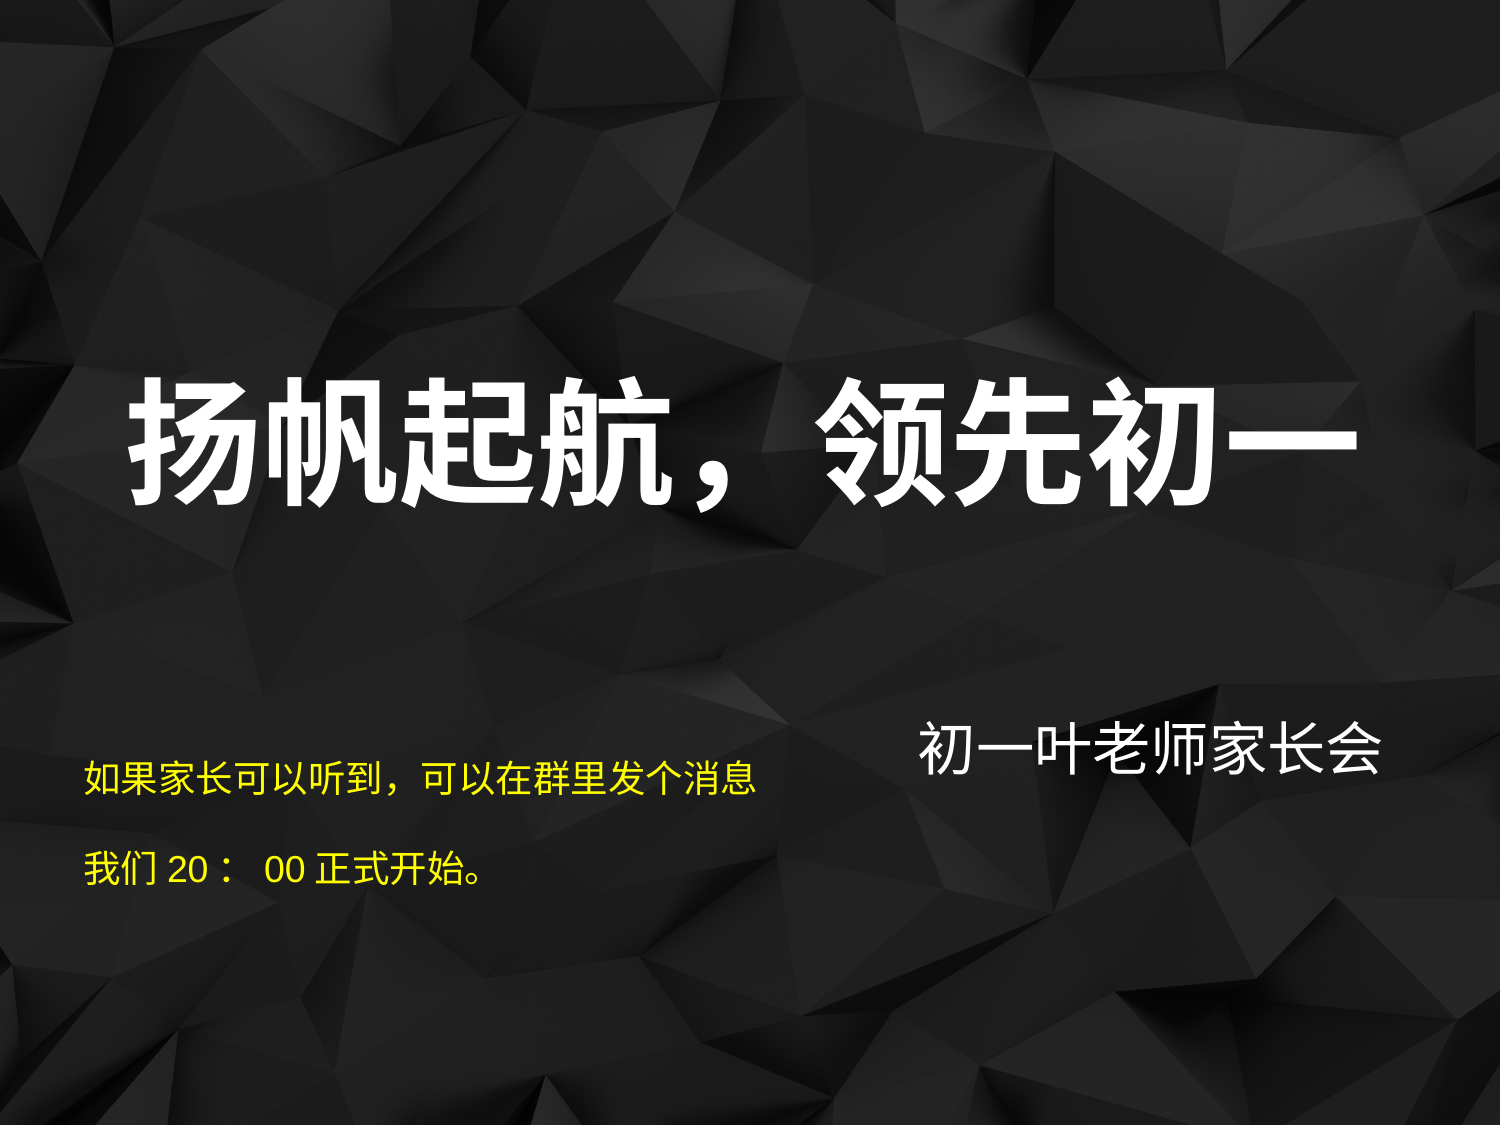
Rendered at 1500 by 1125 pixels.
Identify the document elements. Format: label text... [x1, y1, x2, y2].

picture [0, 0, 1500, 1125]
text_box 如果家长可以听到，可以在群里发个消息 我们20：00正式开始。 [68, 747, 774, 897]
text_box 扬帆起航，领先初一 [88, 349, 1399, 530]
text_box 初一叶老师家长会 [573, 704, 1399, 789]
